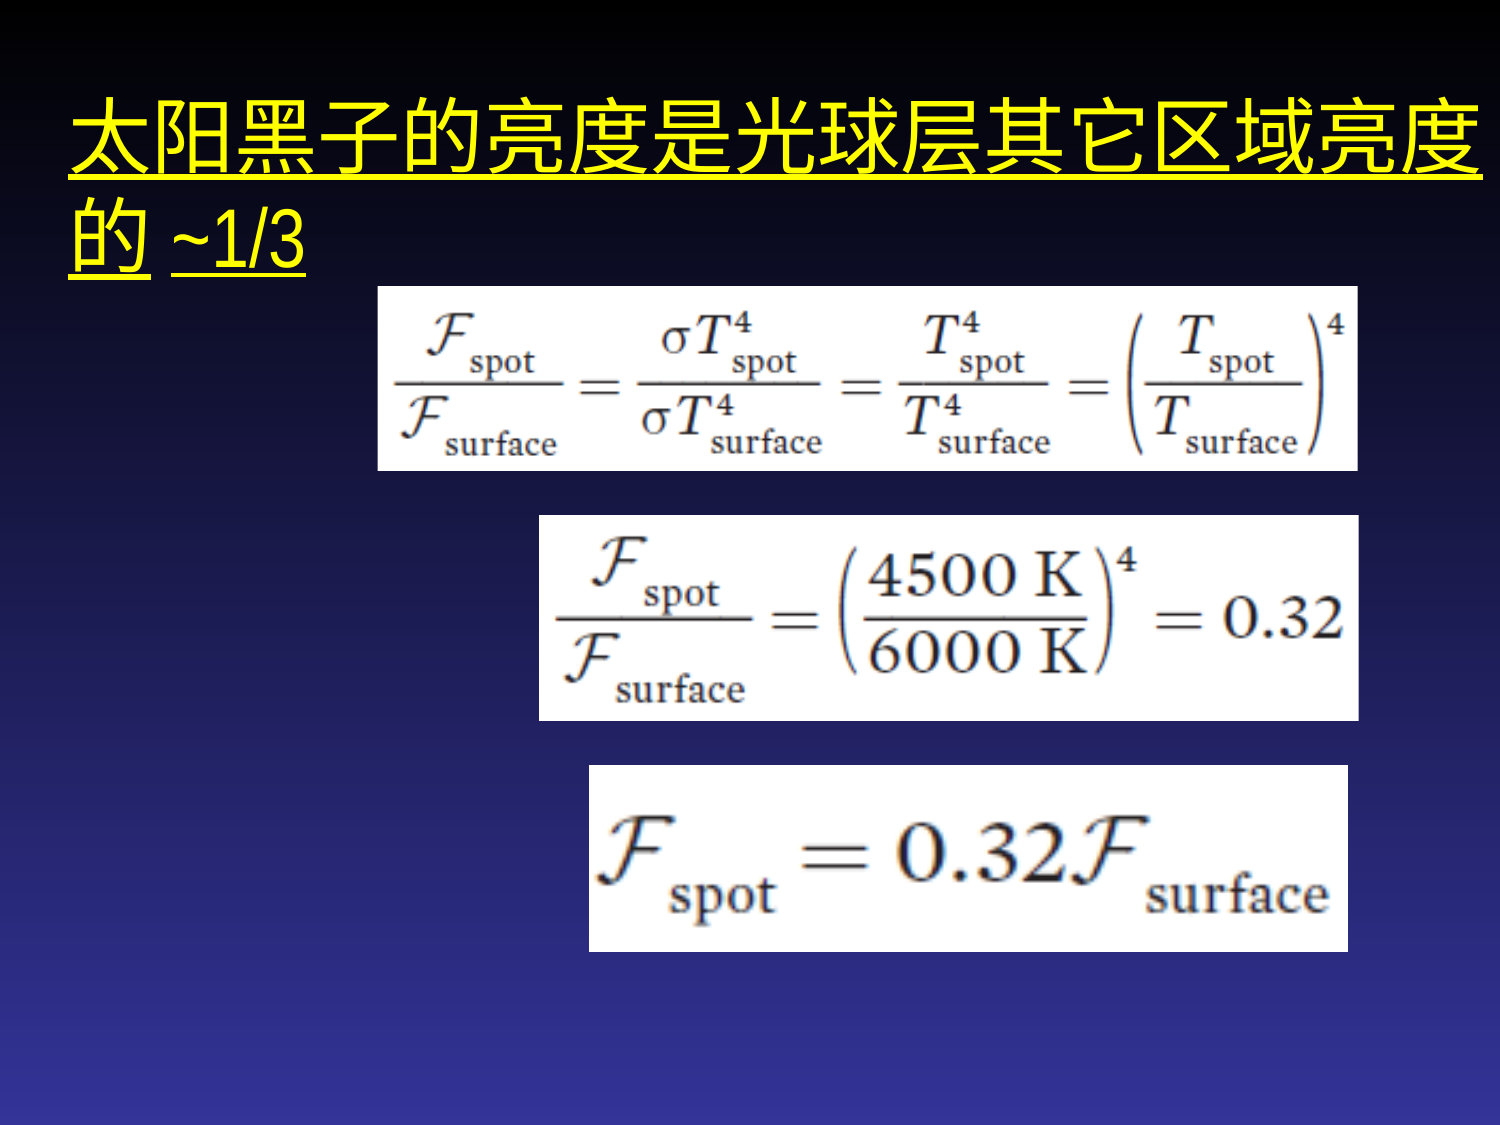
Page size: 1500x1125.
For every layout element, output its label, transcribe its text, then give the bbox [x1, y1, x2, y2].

title 太阳黑子的亮度是光球层其它区域亮度的~1/3 [53, 54, 1500, 315]
picture [377, 285, 1358, 471]
picture [538, 514, 1359, 721]
picture [588, 765, 1348, 953]
